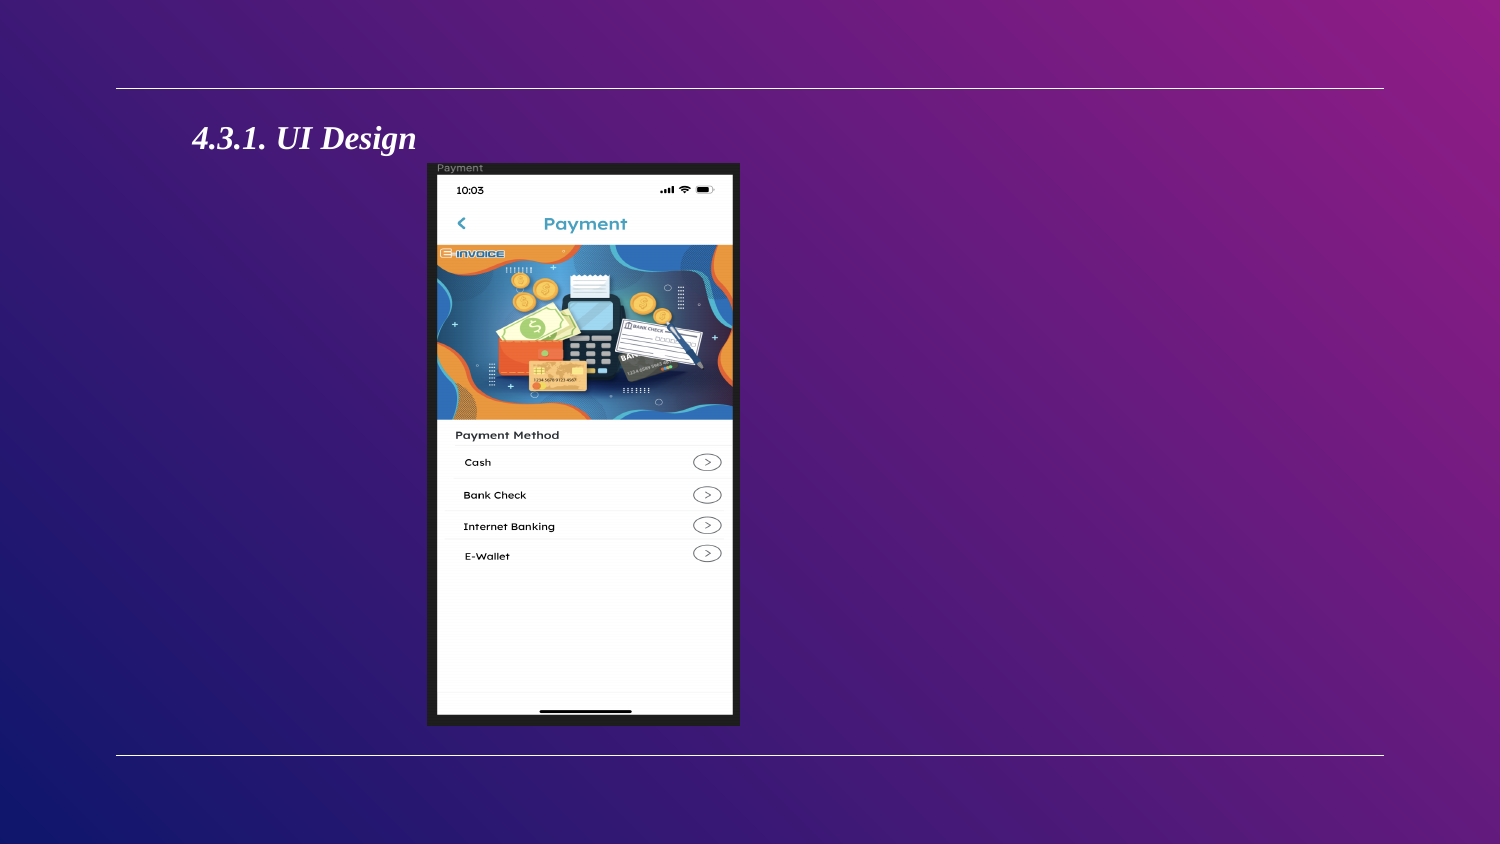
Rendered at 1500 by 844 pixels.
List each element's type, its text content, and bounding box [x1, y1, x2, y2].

text_box [333, 725, 1167, 811]
picture [426, 163, 740, 726]
text_box 4.3.1. UI Design [177, 108, 1011, 164]
